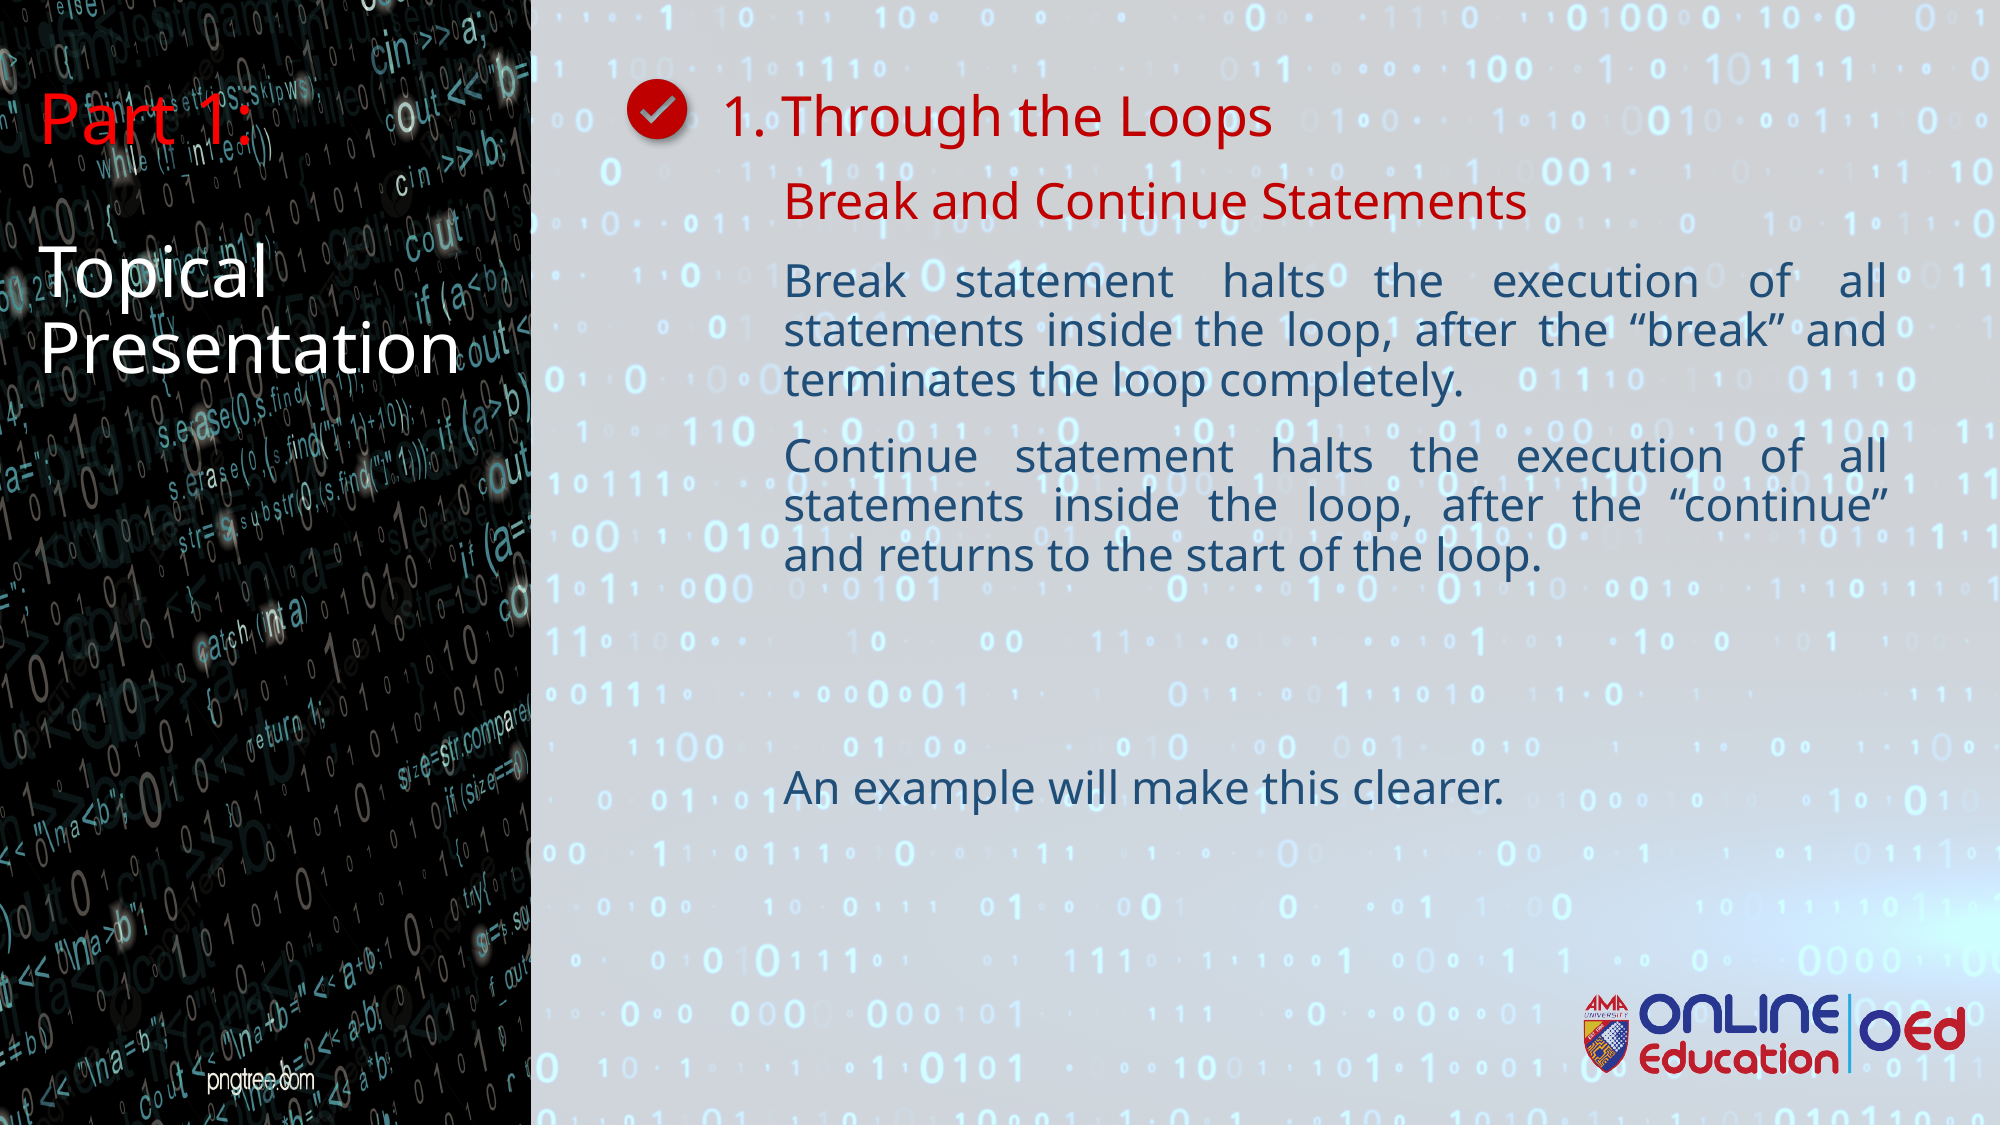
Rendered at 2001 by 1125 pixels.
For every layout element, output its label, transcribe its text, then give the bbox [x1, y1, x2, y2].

text_box Break statement halts the execution of all statements inside the loop, after the “break” and terminates the loop completely. [768, 190, 1904, 365]
text_box Continue statement halts the execution of all statements inside the loop, after the “continue” and returns to the start of the loop. [768, 365, 1904, 589]
picture [1573, 976, 1978, 1093]
picture [619, 71, 695, 147]
picture [0, 0, 531, 1125]
text_box 1. Through the Loops [706, 81, 1604, 157]
text_box Break and Continue Statements [768, 162, 1821, 190]
text_box An example will make this clearer. [768, 729, 1904, 822]
